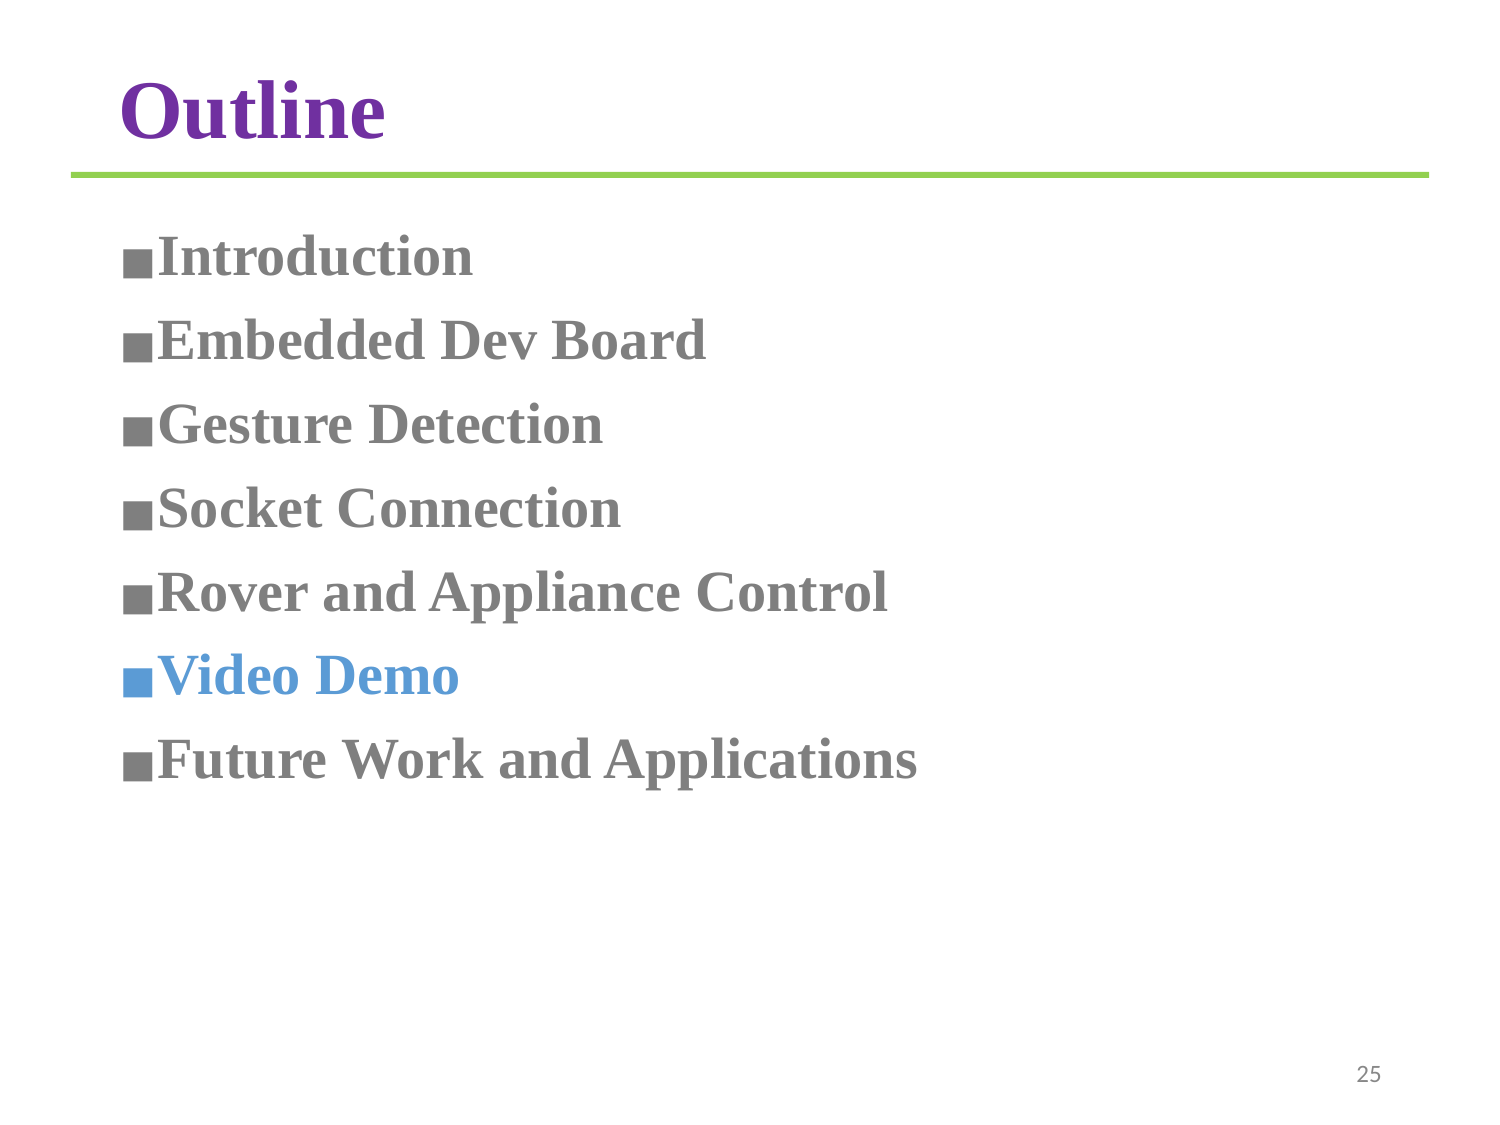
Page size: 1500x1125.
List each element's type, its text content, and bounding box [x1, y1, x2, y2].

title Outline [103, 59, 1397, 164]
slide_number 25 [1059, 1042, 1397, 1103]
list Introduction Embedded Dev Board Gesture Detection Socket Connection Rover and Appliance Control Video Demo Future Work and Applications [103, 217, 1397, 1014]
